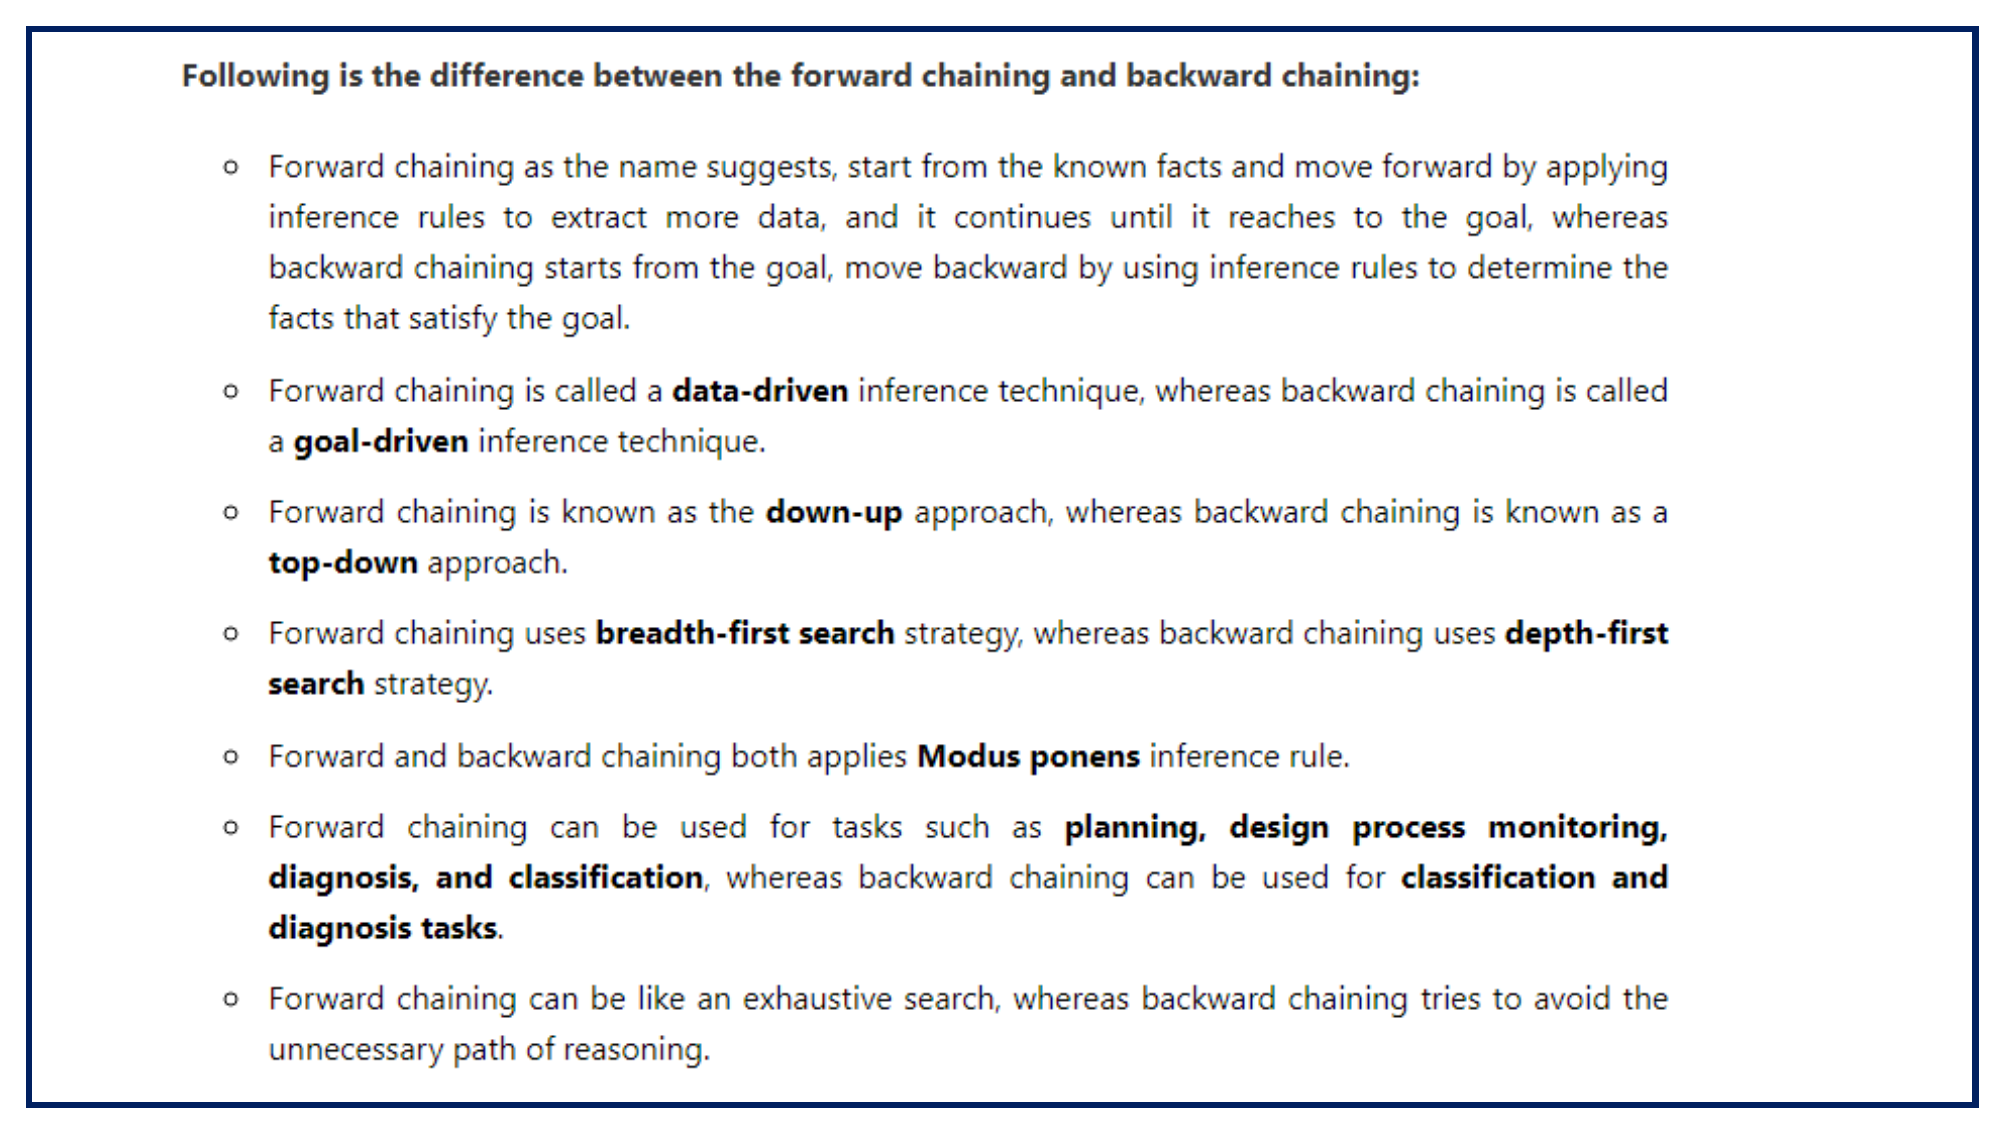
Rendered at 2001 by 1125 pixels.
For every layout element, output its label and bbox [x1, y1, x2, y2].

text_box [28, 28, 1977, 1106]
picture [171, 48, 1692, 1077]
